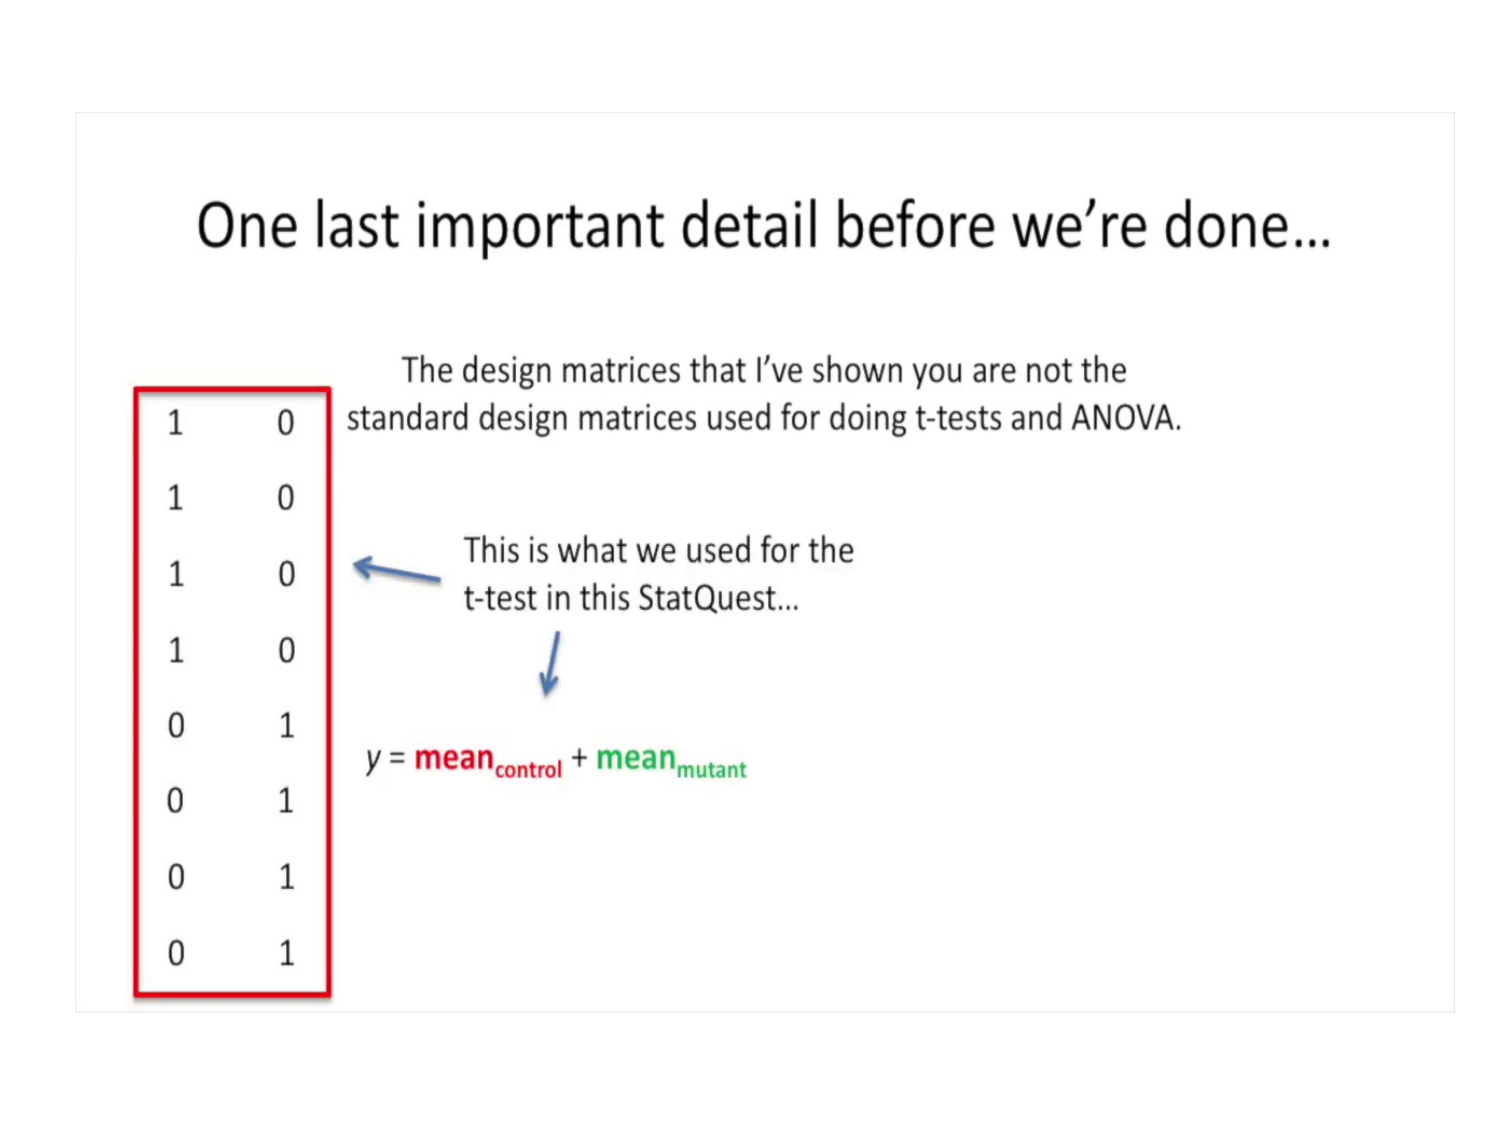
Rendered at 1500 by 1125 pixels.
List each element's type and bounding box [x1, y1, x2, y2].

picture [74, 112, 1456, 1013]
